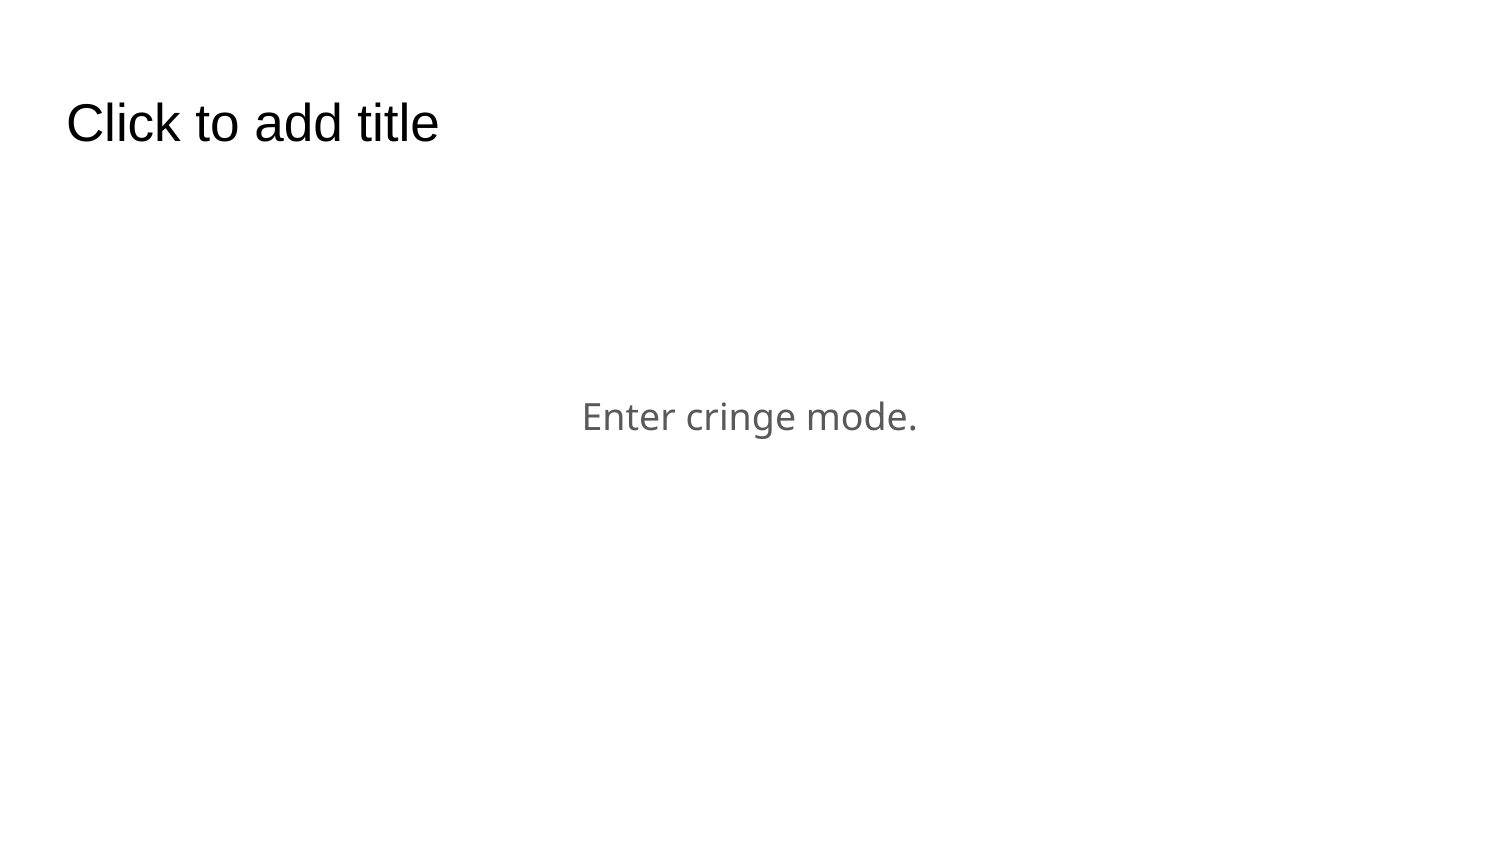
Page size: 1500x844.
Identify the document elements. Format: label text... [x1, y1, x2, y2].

list Enter cringe mode. [51, 75, 1449, 750]
